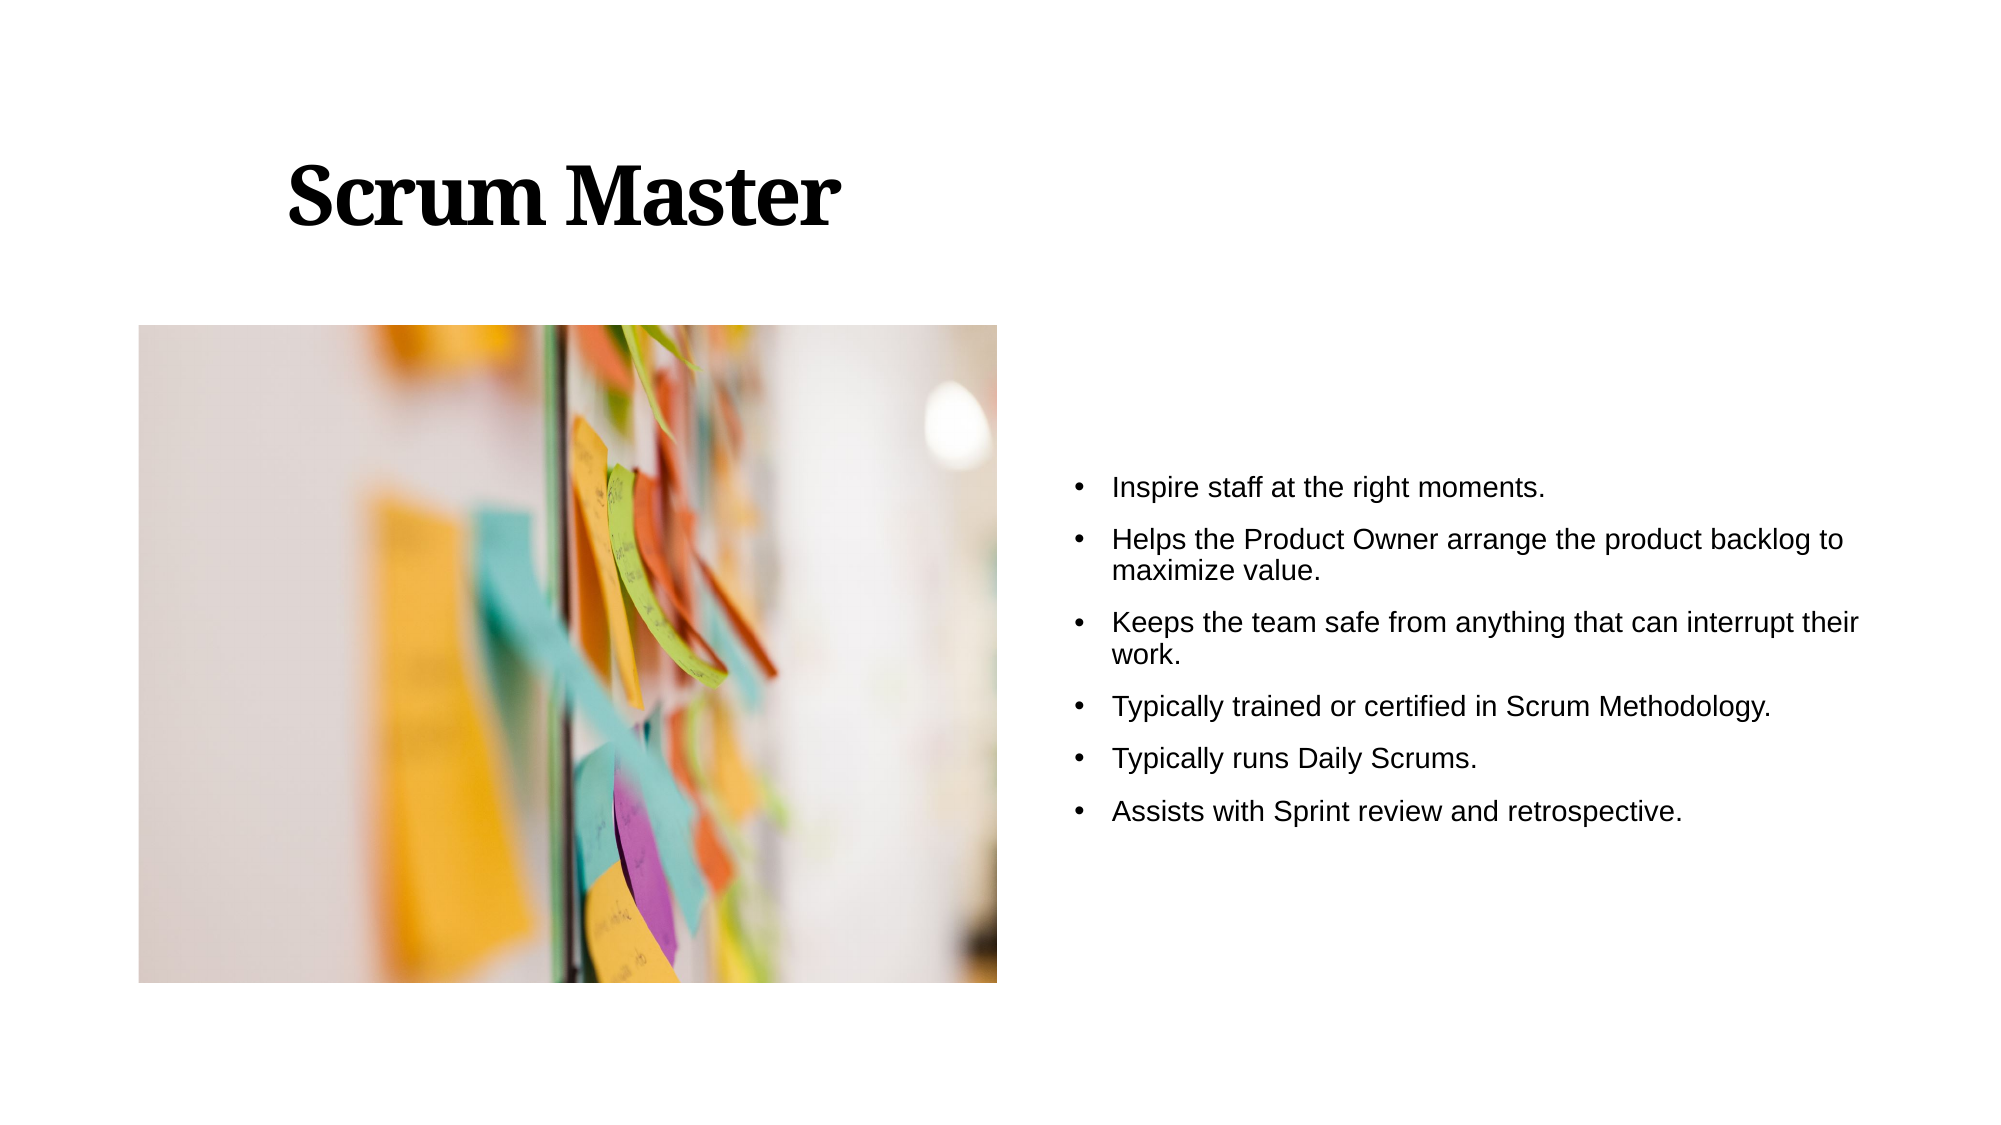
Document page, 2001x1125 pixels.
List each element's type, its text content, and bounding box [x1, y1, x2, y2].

list Inspire staff at the right moments. Helps the Product Owner arrange the product backlog to maximize value. Keeps the team safe from anything that can interrupt their work. Typically trained or certified in Scrum Methodology. Typically runs Daily Scrums. Assists with Sprint review and retrospective. [1074, 460, 1933, 848]
picture [138, 325, 997, 983]
title Scrum Master [138, 33, 859, 252]
